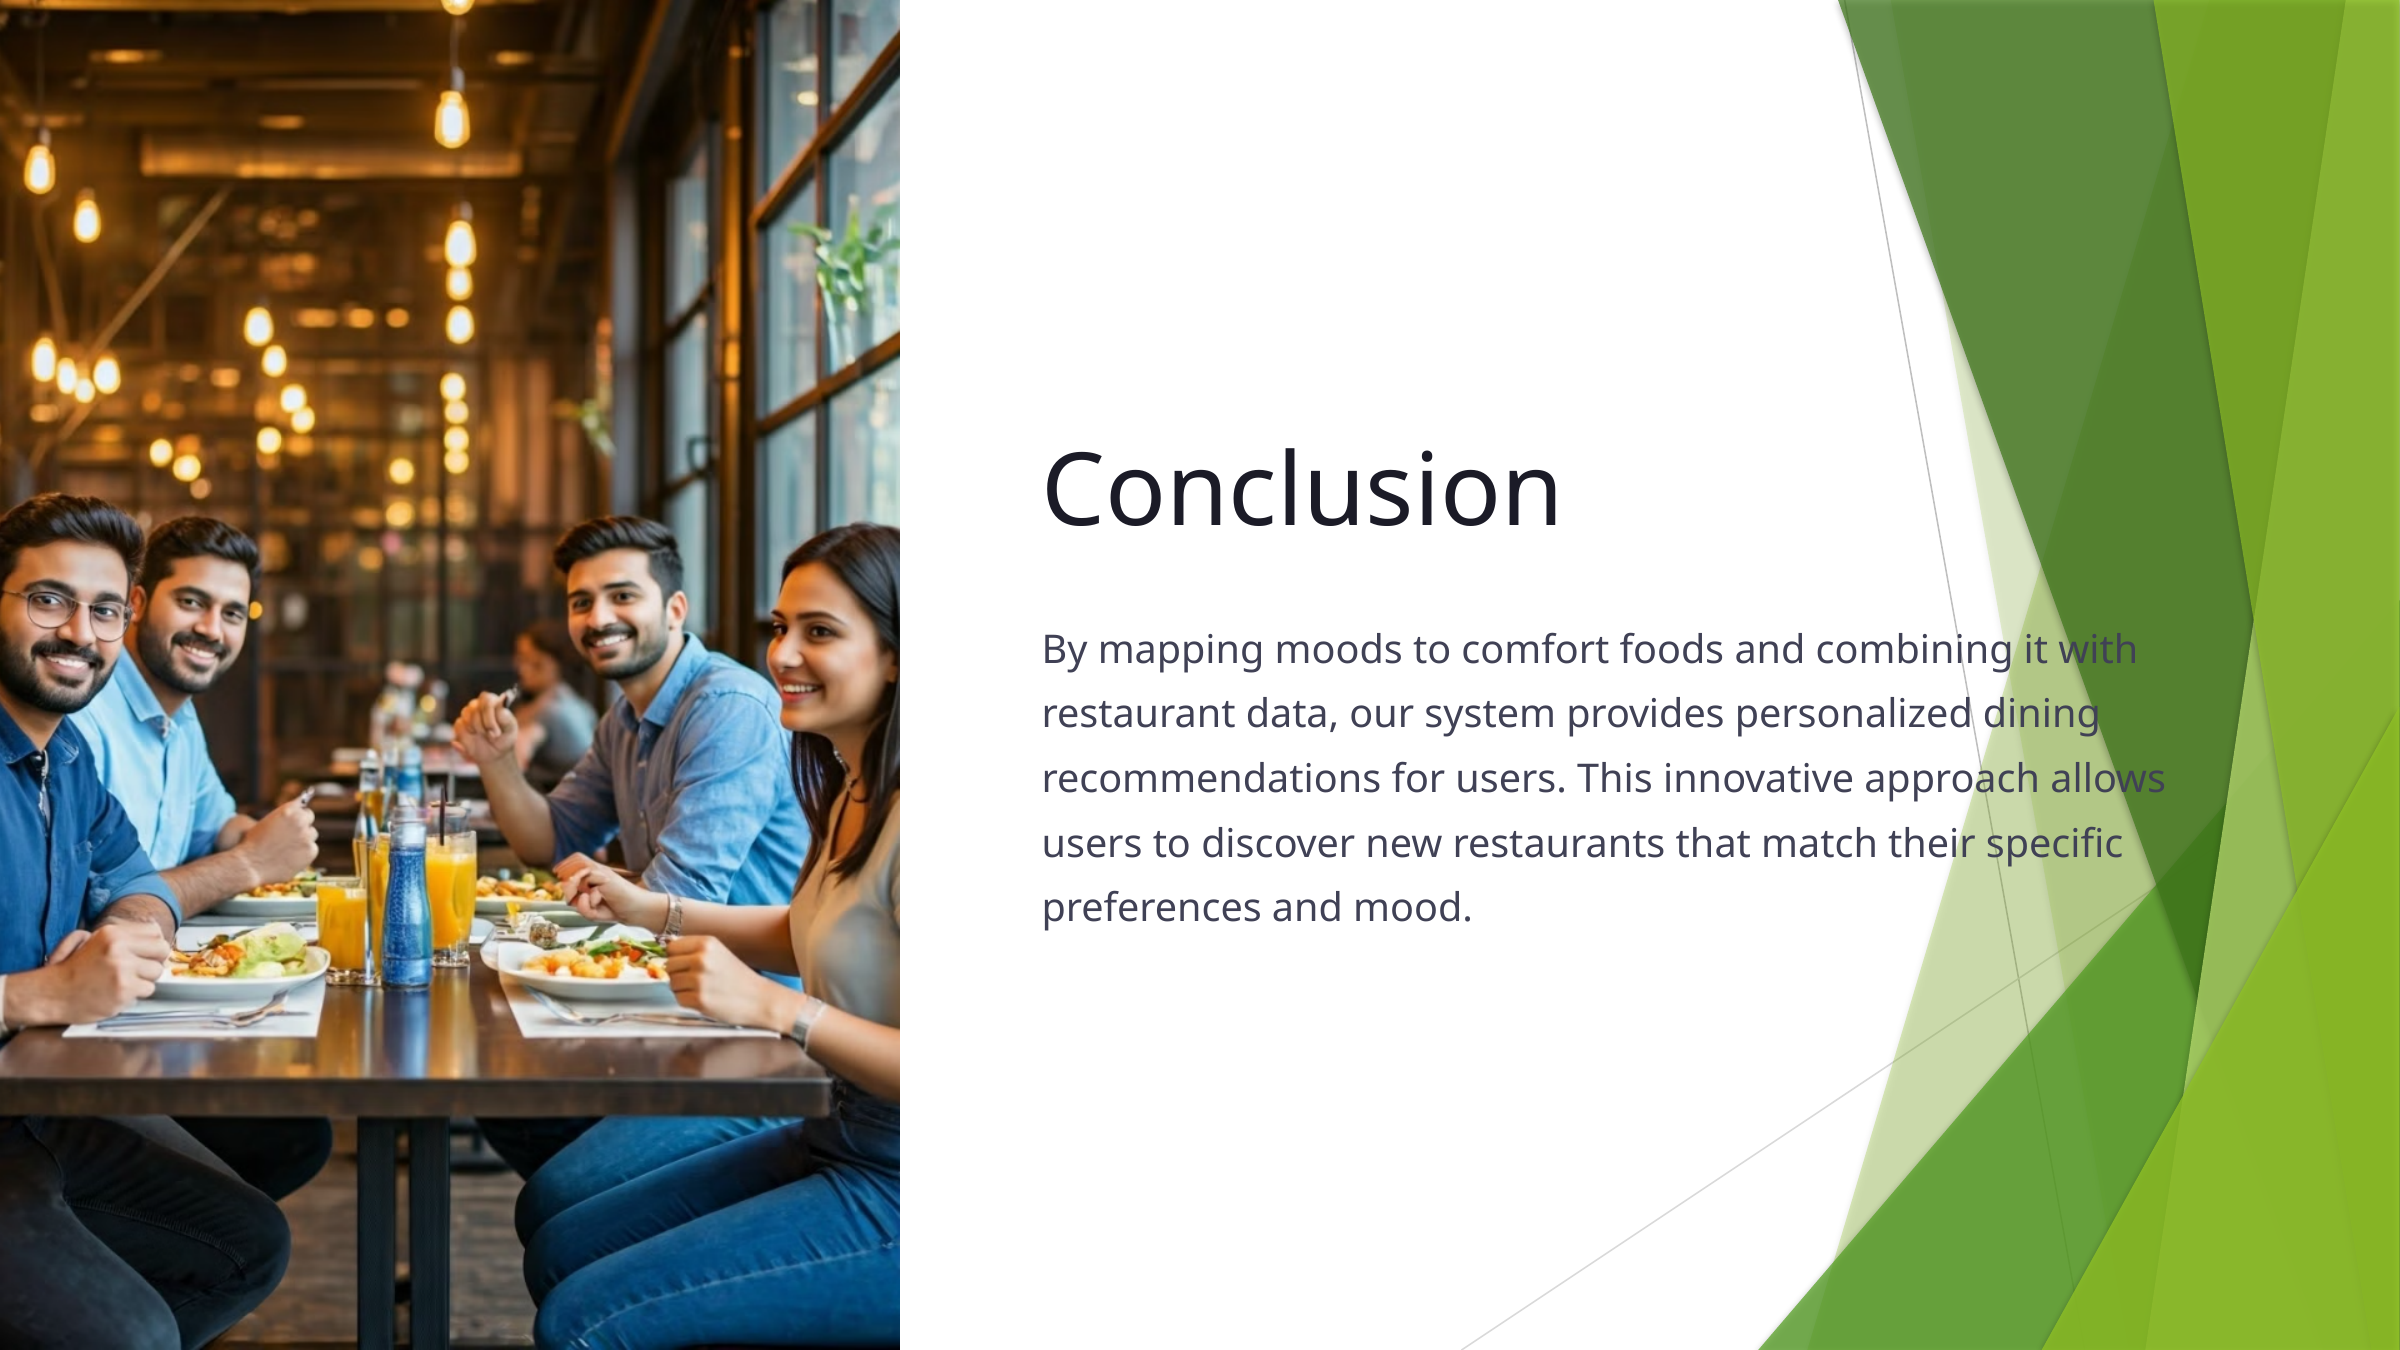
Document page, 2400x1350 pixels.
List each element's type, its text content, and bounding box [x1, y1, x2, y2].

text_box Conclusion [1041, 419, 2055, 546]
picture [0, 0, 901, 1350]
text_box By mapping moods to comfort foods and combining it with restaurant data, our system provides personalized dining recommendations for users. This innovative approach allows users to discover new restaurants that match their specific preferences and mood. [1041, 606, 2259, 931]
